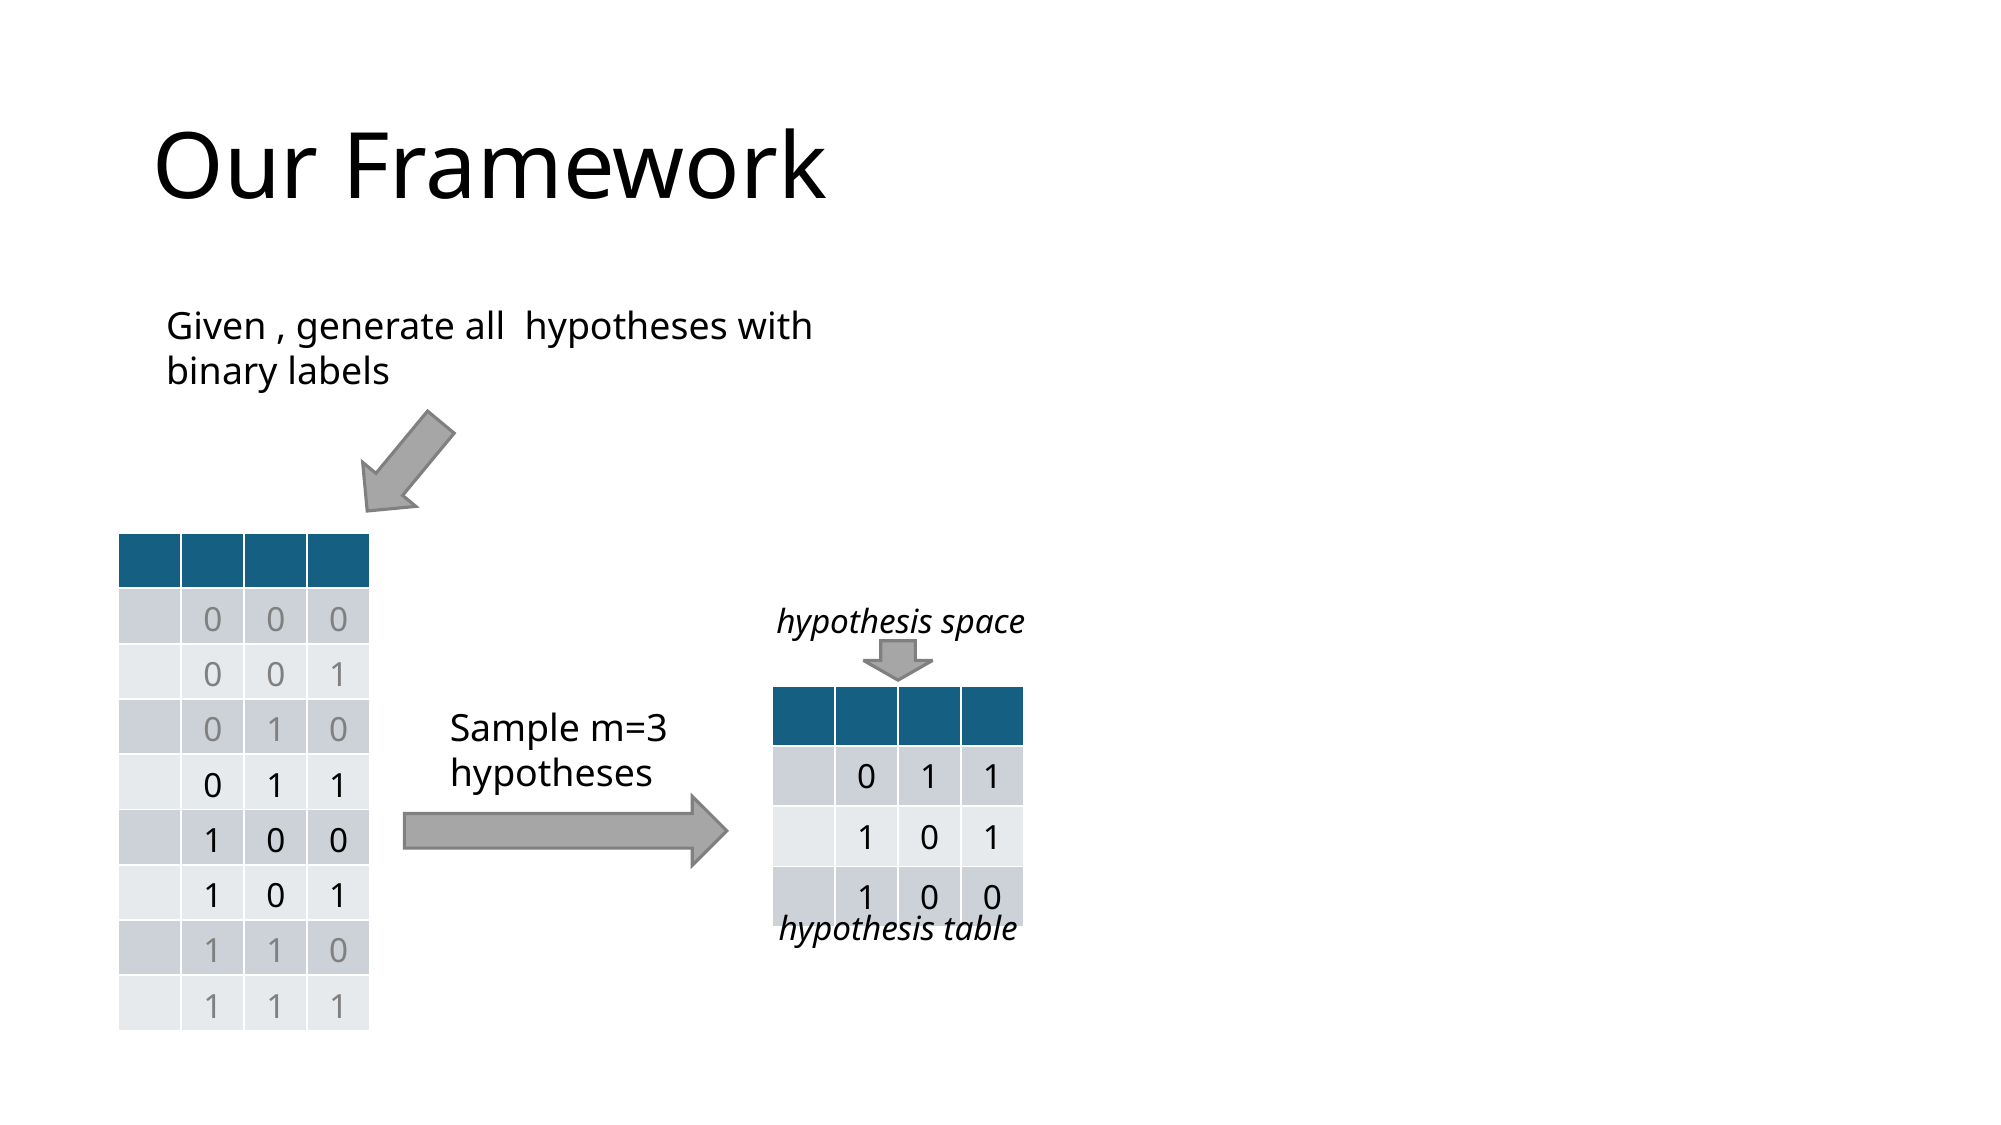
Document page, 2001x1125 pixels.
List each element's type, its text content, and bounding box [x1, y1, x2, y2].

text_box hypothesis table [763, 900, 1040, 955]
text_box Sample m=3 hypotheses [435, 696, 700, 801]
text_box [360, 408, 457, 513]
text_box [862, 639, 934, 682]
title Our Framework [137, 59, 1863, 278]
text_box hypothesis space [761, 593, 1056, 648]
text_box [402, 801, 730, 870]
